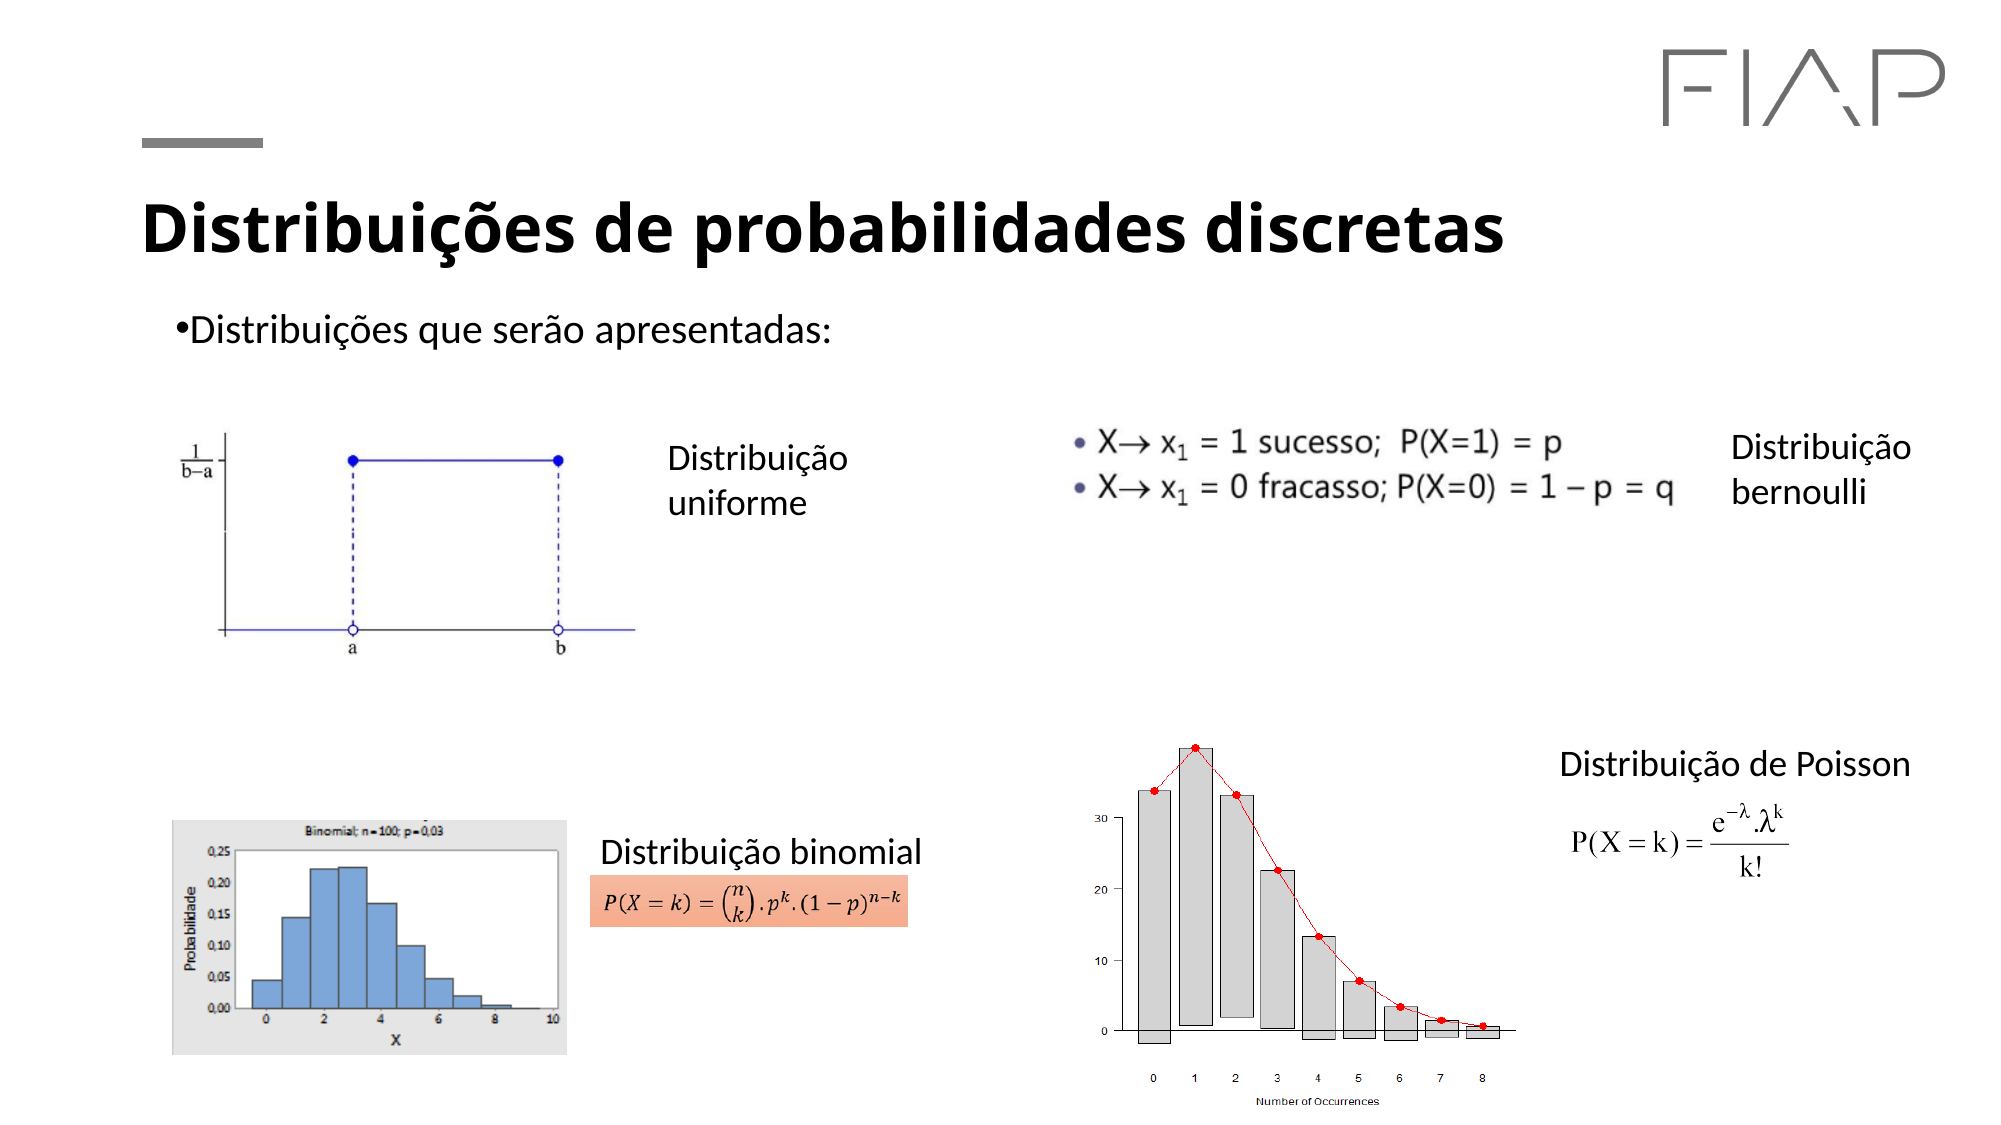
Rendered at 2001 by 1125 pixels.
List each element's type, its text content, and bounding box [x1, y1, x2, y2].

text_box Distribuição uniforme [652, 425, 952, 530]
text_box Distribuição binomial [585, 820, 951, 880]
picture [1663, 49, 1945, 126]
text_box Distribuições que serão apresentadas: [160, 299, 1364, 606]
picture [1092, 718, 1523, 1110]
text_box Distribuição bernoulli [1716, 414, 1933, 519]
picture [172, 820, 567, 1055]
picture [175, 425, 638, 660]
picture [590, 875, 908, 928]
picture [1065, 419, 1681, 515]
text_box Distribuição de Poisson [1544, 731, 1967, 792]
picture [1566, 795, 1796, 883]
text_box Distribuições de probabilidades discretas [124, 187, 1863, 424]
